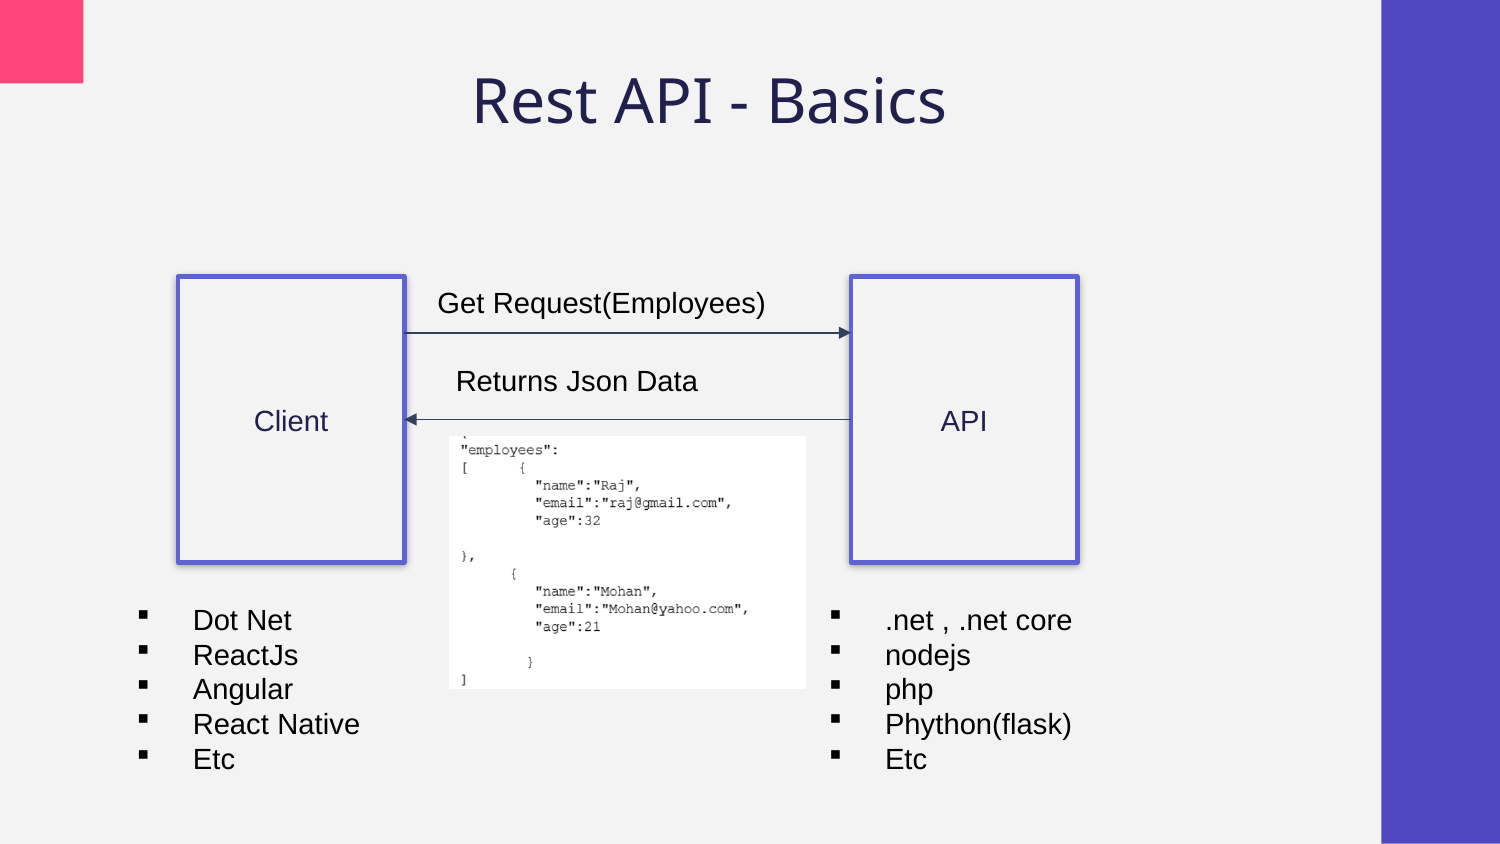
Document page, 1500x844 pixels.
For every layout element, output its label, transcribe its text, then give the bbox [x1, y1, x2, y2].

text_box API [850, 276, 1078, 563]
text_box Client [177, 276, 405, 563]
text_box .net , .net core nodejs php Phython(flask) Etc [814, 593, 1097, 783]
text_box Returns Json Data [441, 355, 852, 405]
text_box Get Request(Employees) [422, 276, 833, 327]
title Rest API - Basics [121, 49, 1299, 157]
text_box Dot Net ReactJs Angular React Native Etc [121, 593, 404, 783]
picture [449, 436, 807, 689]
